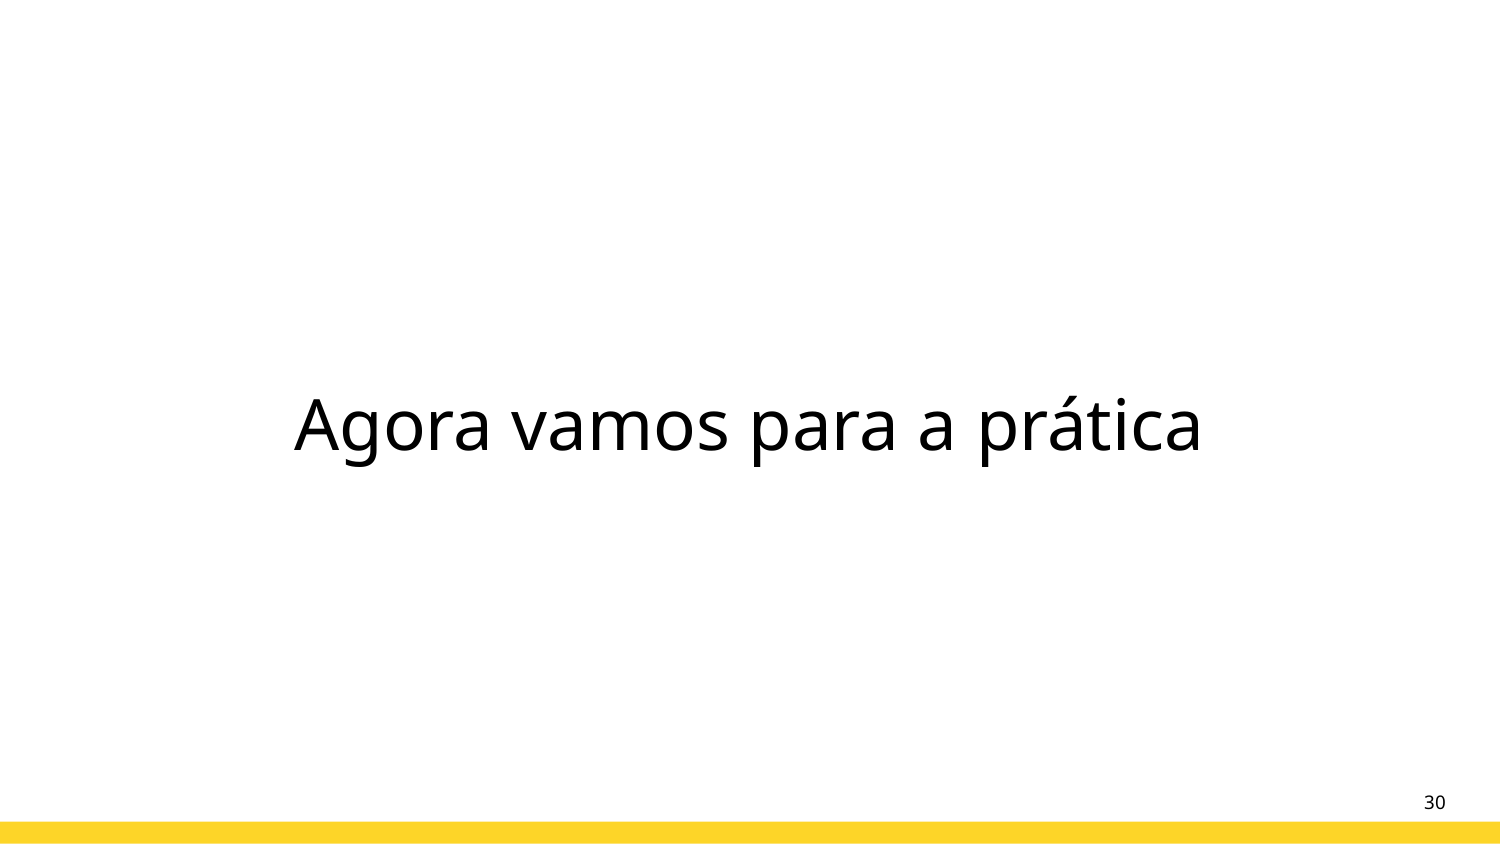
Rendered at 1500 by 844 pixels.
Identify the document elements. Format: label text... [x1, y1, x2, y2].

text_box [0, 821, 1500, 844]
text_box Agora vamos para a prática [93, 385, 1407, 458]
slide_number ‹#› [1415, 795, 1451, 822]
